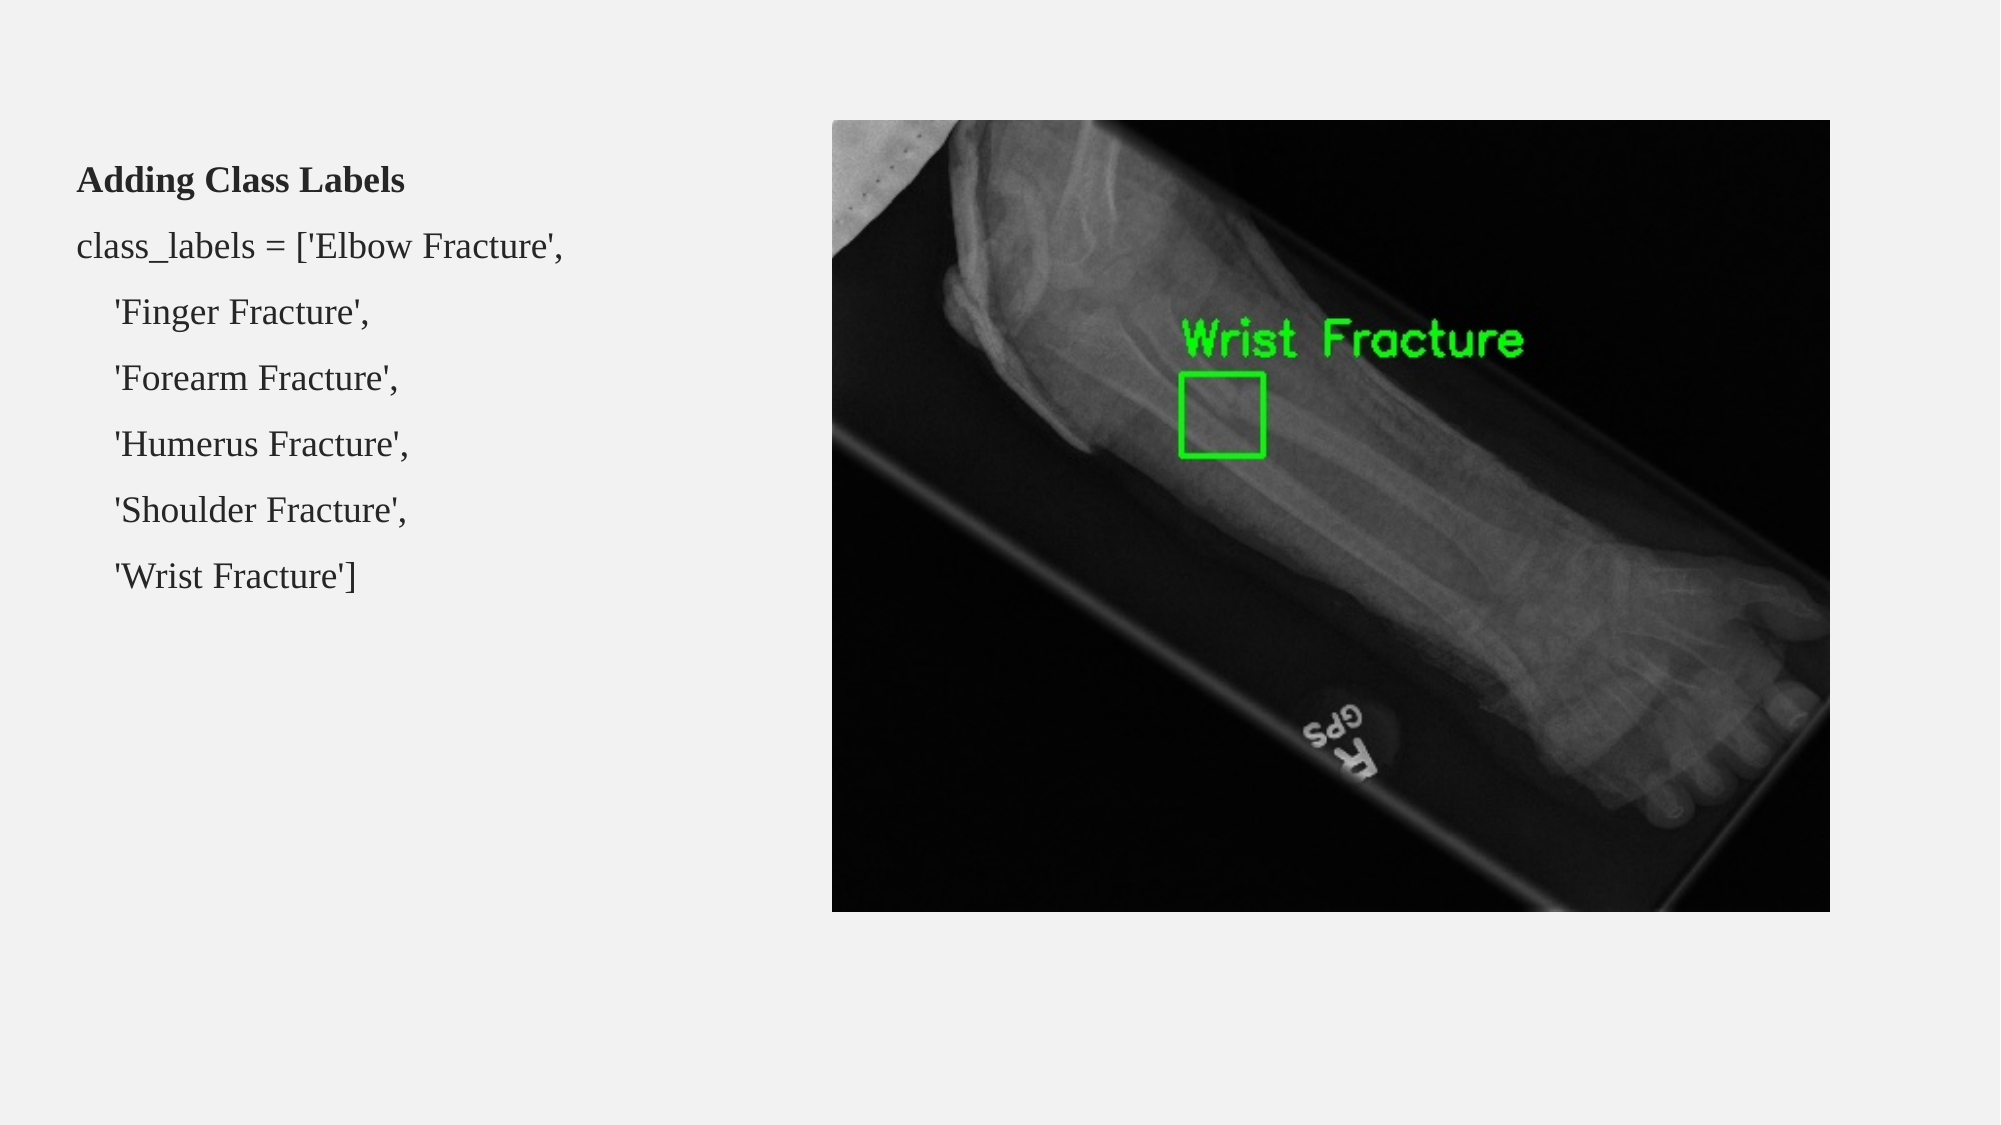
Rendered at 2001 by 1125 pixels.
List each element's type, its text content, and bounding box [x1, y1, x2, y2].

list Adding Class Labels class_labels = ['Elbow Fracture', 'Finger Fracture', 'Forearm Fracture', 'Humerus Fracture', 'Shoulder Fracture', 'Wrist Fracture'] [61, 147, 832, 813]
picture [832, 120, 1830, 912]
